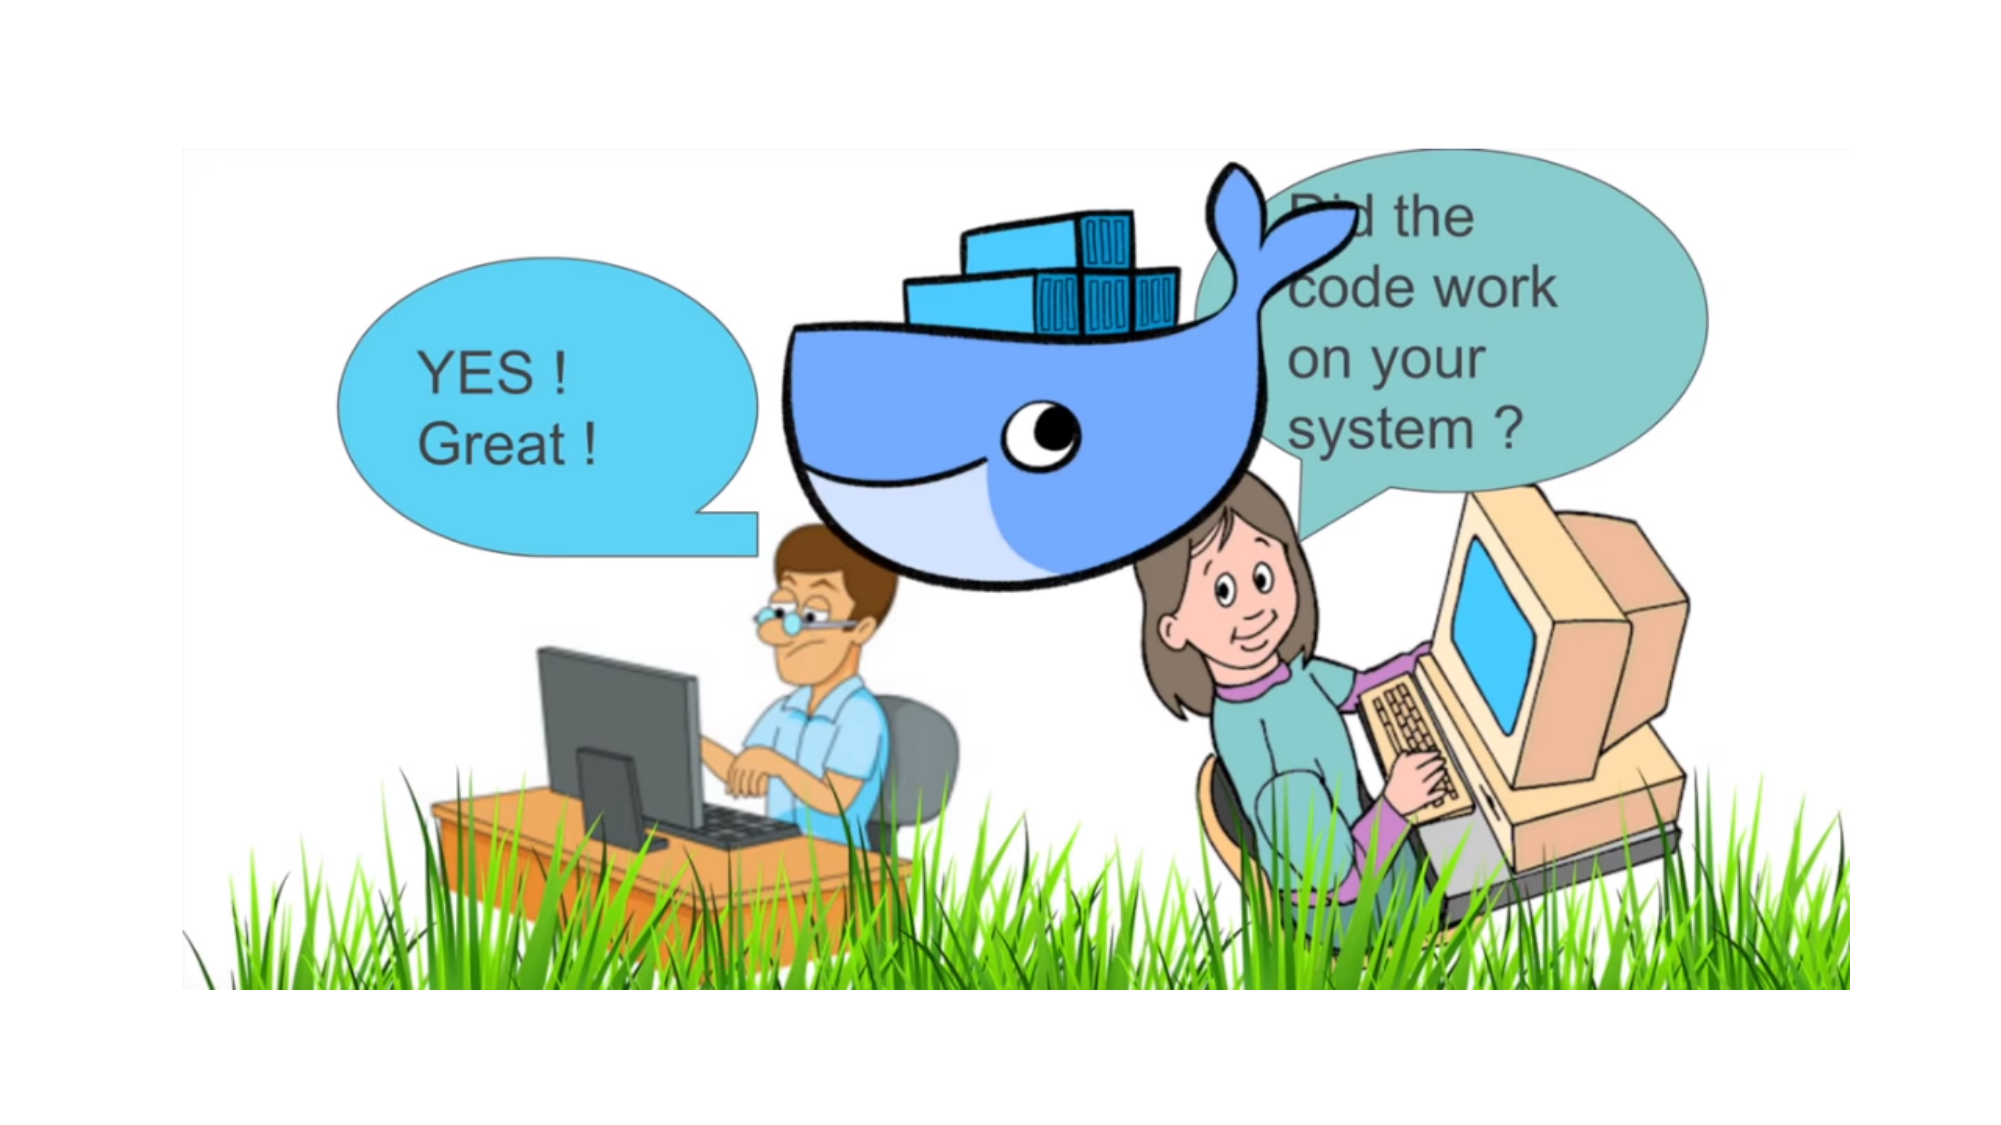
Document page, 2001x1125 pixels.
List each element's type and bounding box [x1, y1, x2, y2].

picture [150, 135, 1850, 990]
